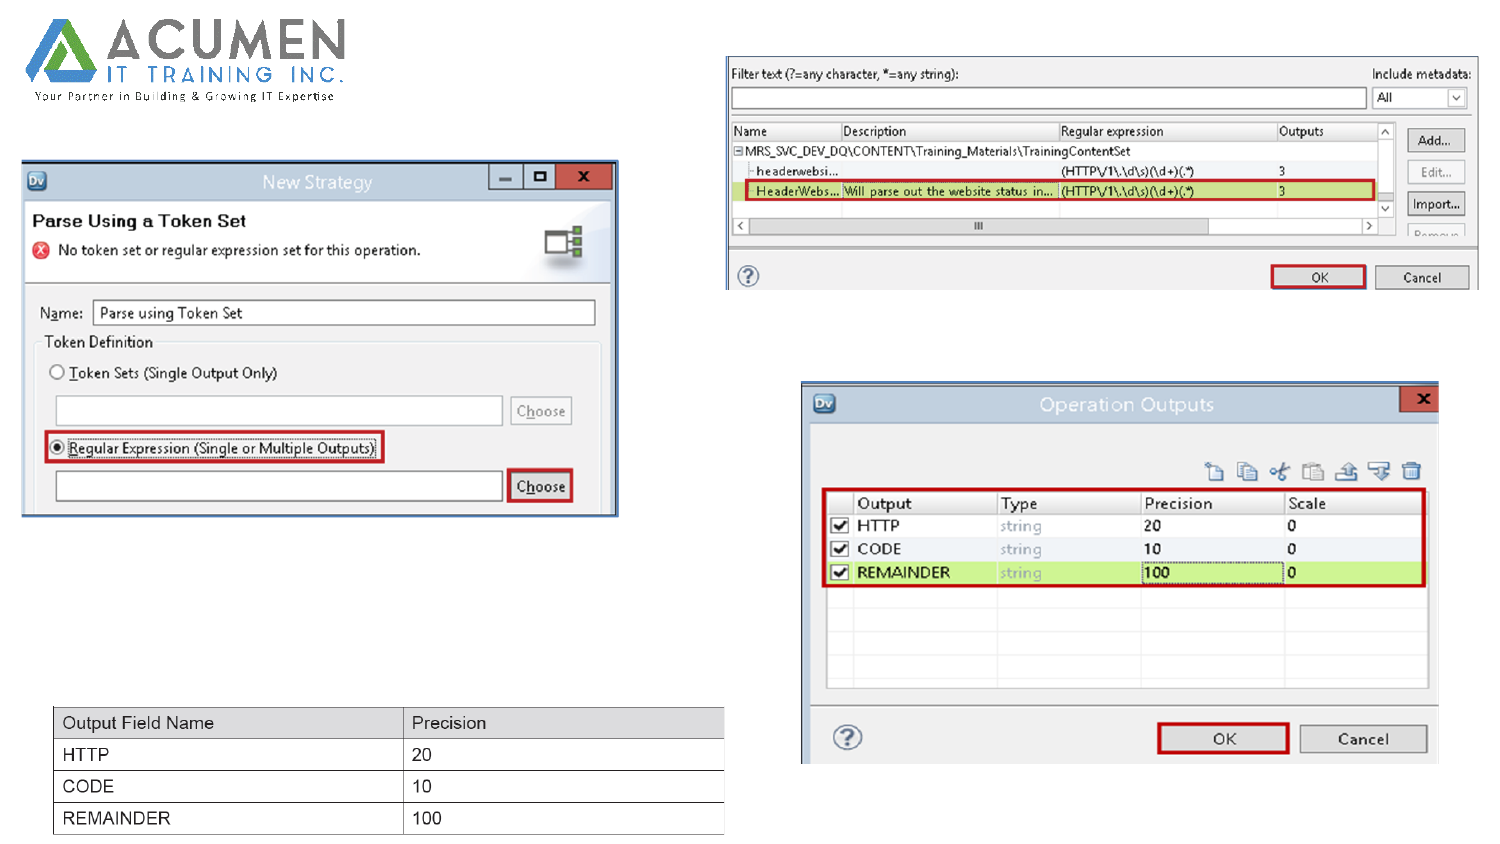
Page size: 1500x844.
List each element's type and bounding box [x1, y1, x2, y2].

picture [800, 381, 1439, 764]
picture [21, 15, 349, 106]
picture [21, 159, 625, 519]
picture [49, 702, 724, 837]
picture [724, 56, 1479, 290]
